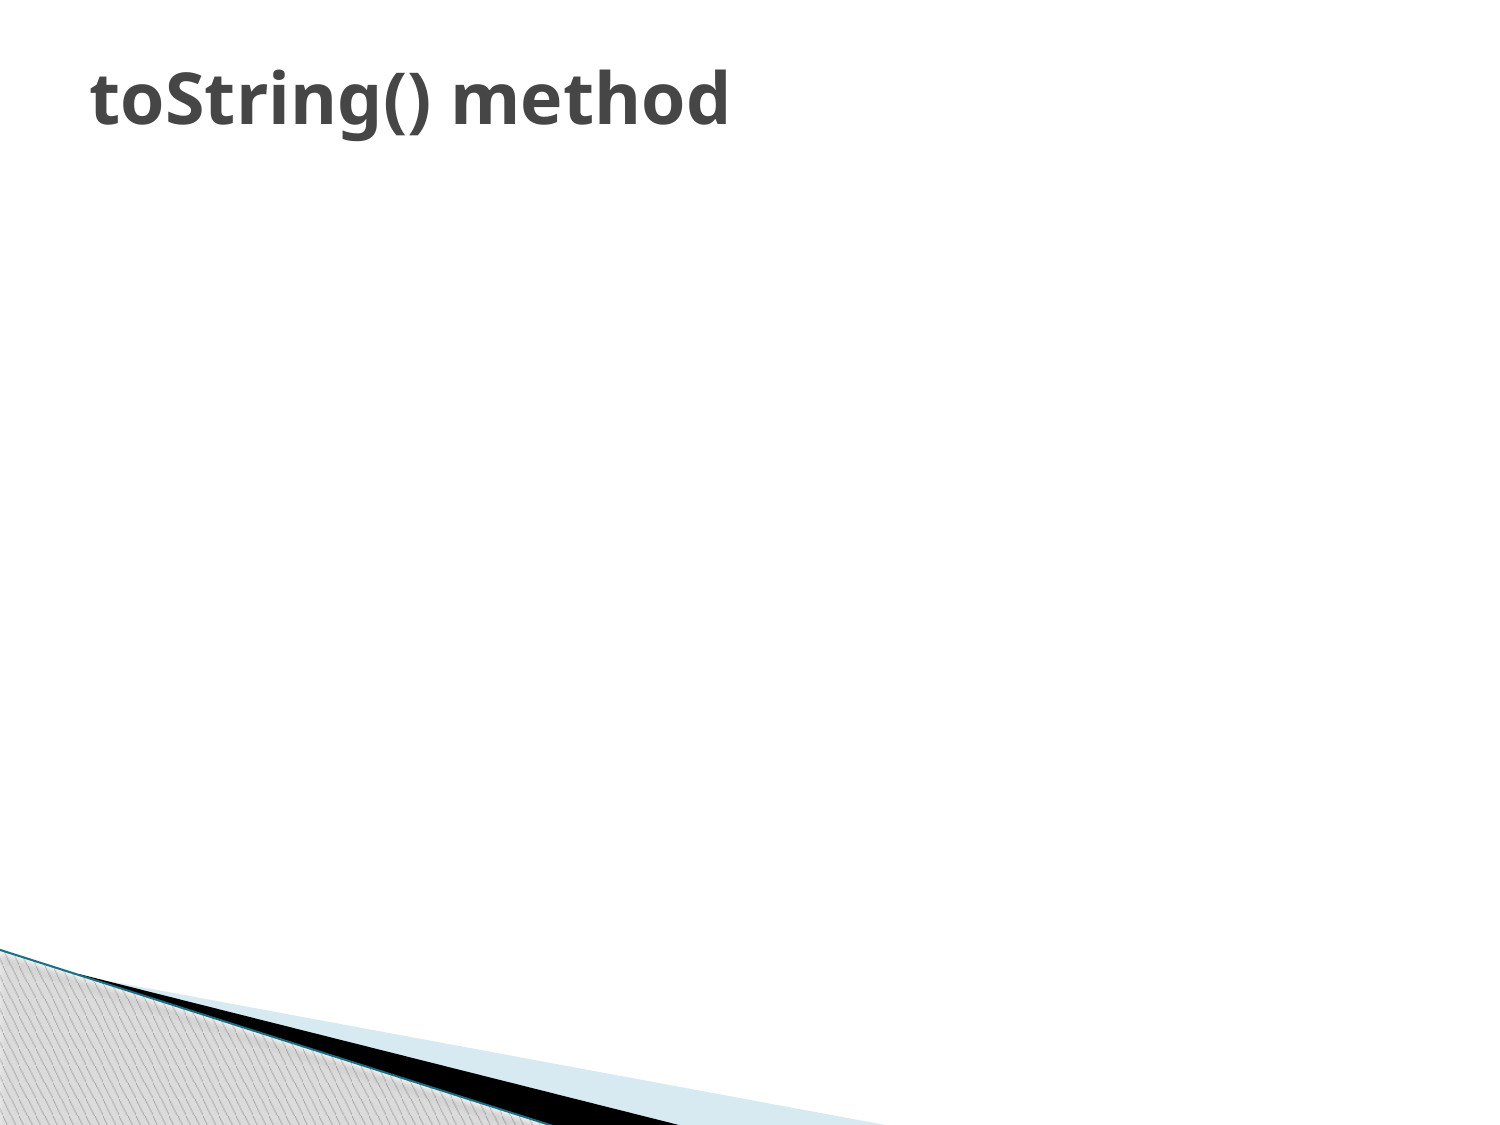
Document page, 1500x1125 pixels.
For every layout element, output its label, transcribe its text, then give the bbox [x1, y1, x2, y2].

title toString() method [75, 45, 1425, 233]
